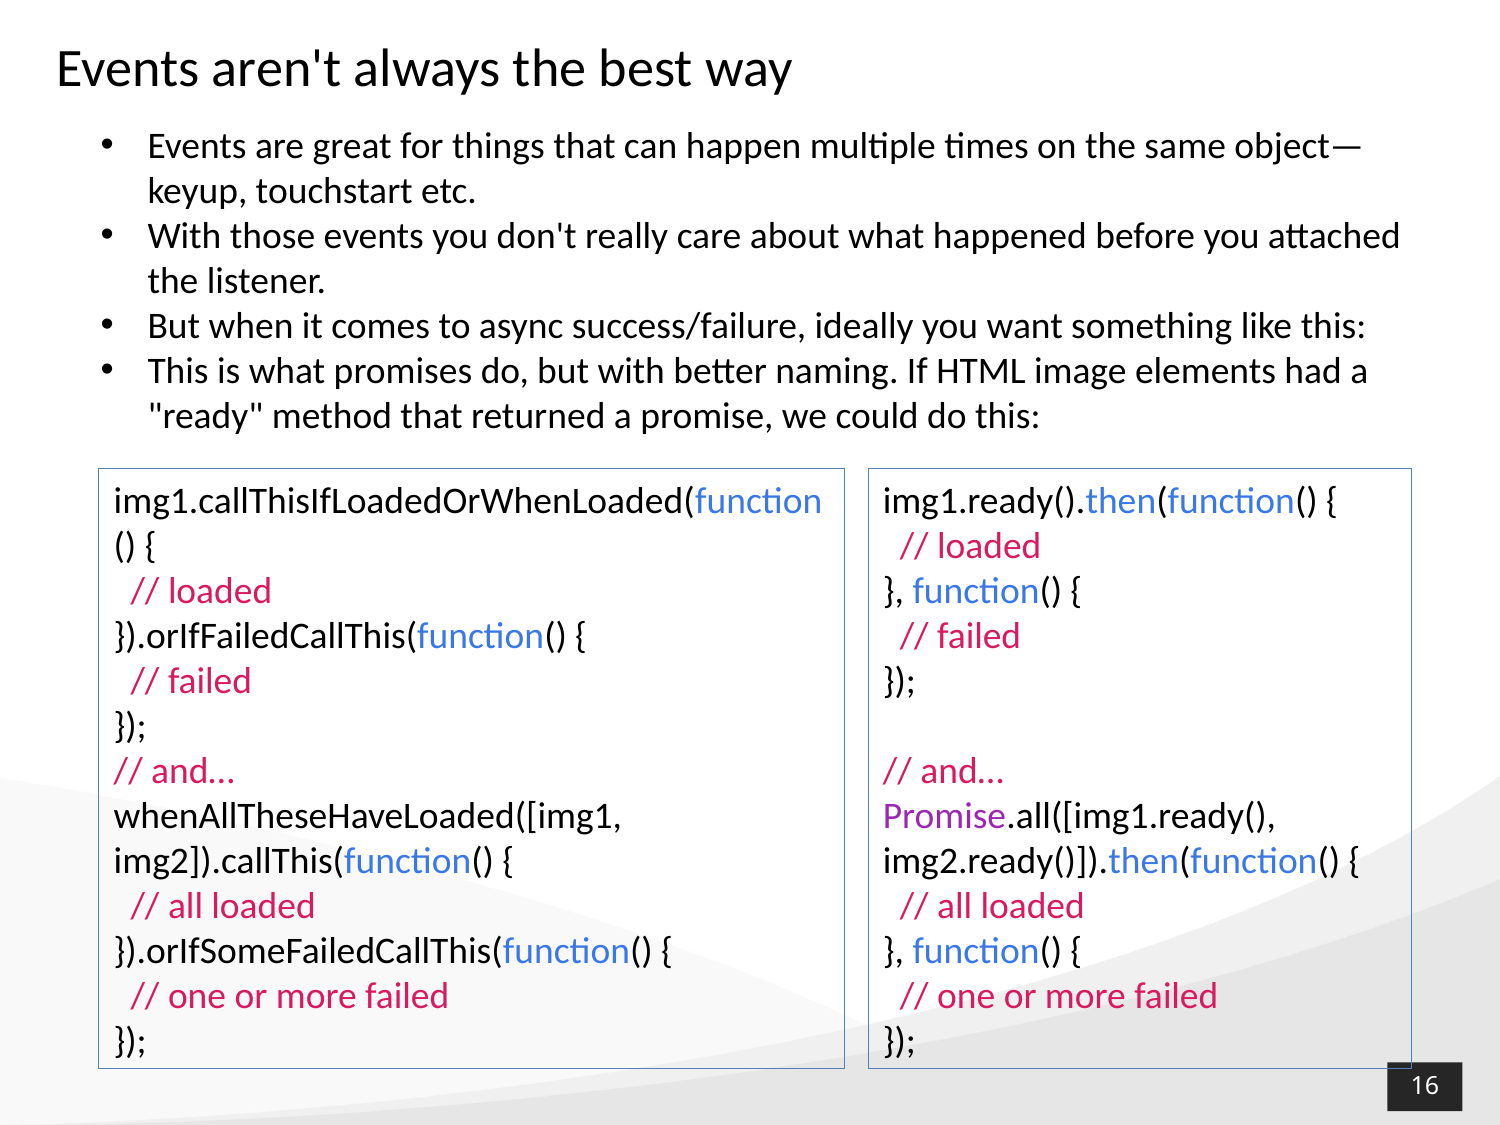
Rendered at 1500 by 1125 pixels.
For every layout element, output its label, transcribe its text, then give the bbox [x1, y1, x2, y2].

title Events aren't always the best way [41, 7, 1233, 124]
text_box img1.callThisIfLoadedOrWhenLoaded(function() { // loaded }).orIfFailedCallThis(function() { // failed }); // and… whenAllTheseHaveLoaded([img1, img2]).callThis(function() { // all loaded }).orIfSomeFailedCallThis(function() { // one or more failed }); [98, 468, 845, 1069]
text_box Events are great for things that can happen multiple times on the same object—keyup, touchstart etc. With those events you don't really care about what happened before you attached the listener. But when it comes to async success/failure, ideally you want something like this: This is what promises do, but with better naming. If HTML image elements had a "ready" method that returned a promise, we could do this: [85, 113, 1436, 444]
picture [0, 0, 1500, 1125]
text_box img1.ready().then(function() { // loaded }, function() { // failed }); // and… Promise.all([img1.ready(), img2.ready()]).then(function() { // all loaded }, function() { // one or more failed }); [868, 468, 1412, 1069]
